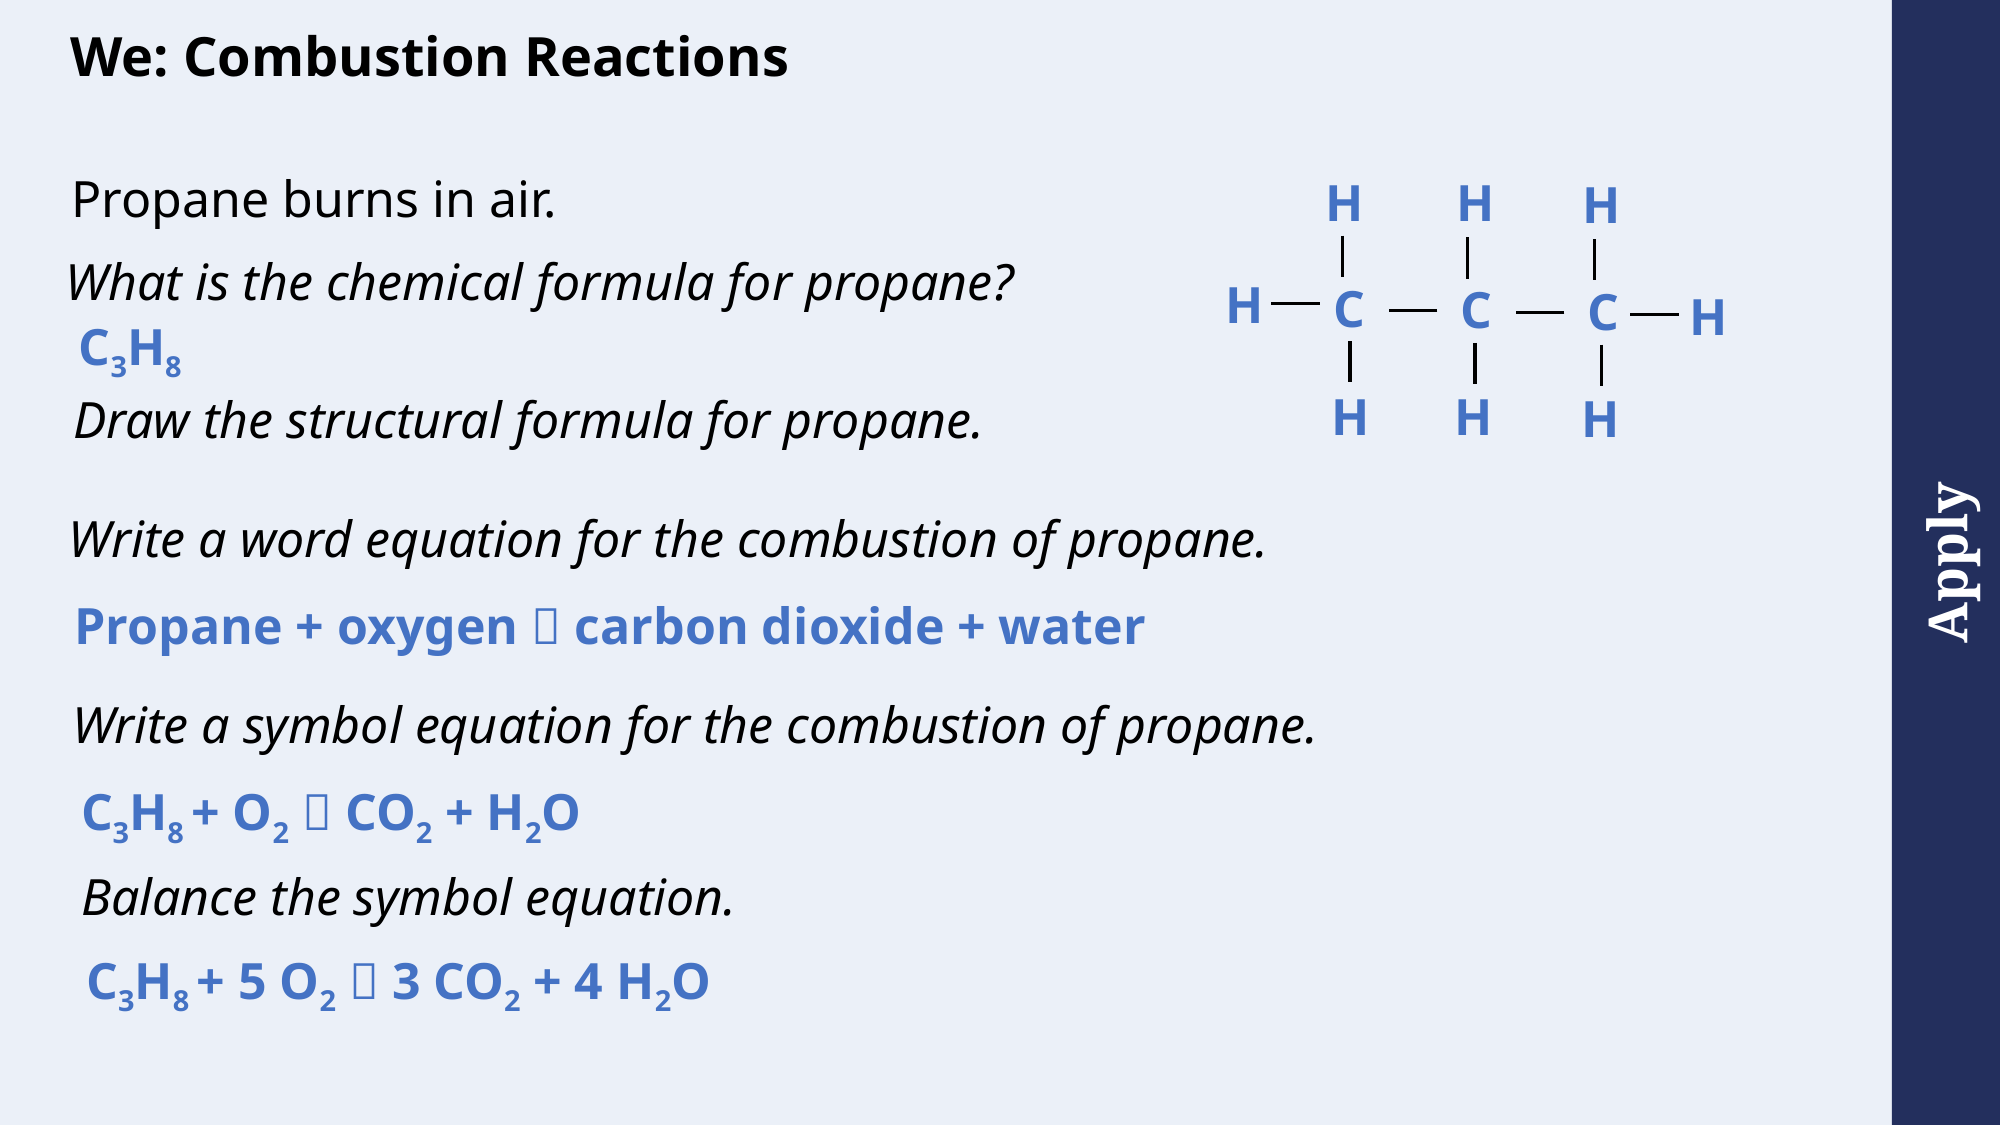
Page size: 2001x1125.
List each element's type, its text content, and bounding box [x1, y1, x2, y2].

text_box H [1568, 166, 1636, 241]
text_box Balance the symbol equation. [66, 858, 842, 933]
text_box C3H8 + O2  CO2 + H2O [66, 773, 682, 857]
text_box What is the chemical formula for propane? [50, 242, 1197, 318]
text_box C [1572, 273, 1635, 348]
text_box Draw the structural formula for propane. [58, 380, 1155, 456]
text_box H [1439, 378, 1508, 454]
text_box H [1310, 164, 1379, 239]
text_box Write a word equation for the combustion of propane. [54, 500, 1562, 576]
text_box H [1441, 164, 1509, 239]
text_box Write a symbol equation for the combustion of propane. [57, 686, 1843, 761]
text_box C [1445, 271, 1508, 347]
text_box Propane + oxygen  carbon dioxide + water [59, 587, 1585, 663]
text_box C3H8 + 5 O2  3 CO2 + 4 H2O [71, 941, 829, 1025]
text_box C3H8 [64, 318, 229, 392]
title We: Combustion Reactions [55, 0, 1798, 119]
text_box Propane burns in air. [56, 160, 747, 235]
text_box H [1210, 265, 1279, 341]
text_box H [1675, 278, 1743, 354]
text_box H [1316, 378, 1385, 454]
text_box C [1319, 269, 1381, 345]
text_box H [1566, 380, 1634, 456]
